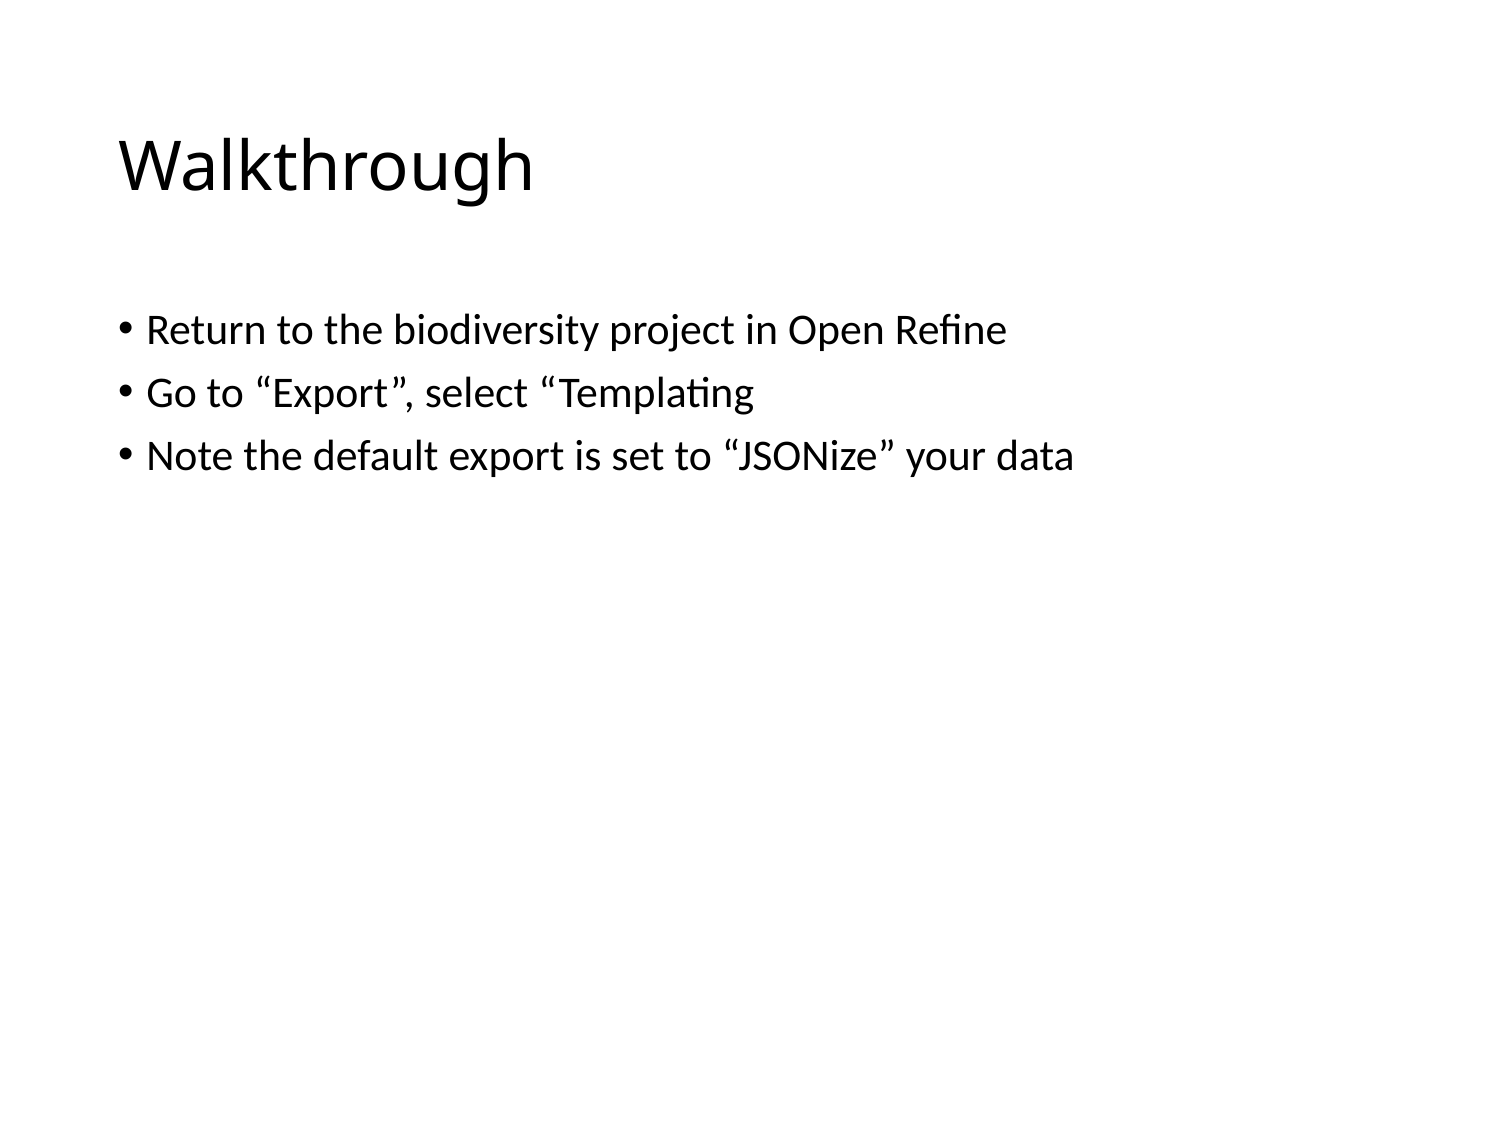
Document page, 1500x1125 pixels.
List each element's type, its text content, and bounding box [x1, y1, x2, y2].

list Return to the biodiversity project in Open Refine Go to “Export”, select “Templating Note the default export is set to “JSONize” your data [103, 299, 1397, 1014]
title Walkthrough [103, 59, 1397, 278]
